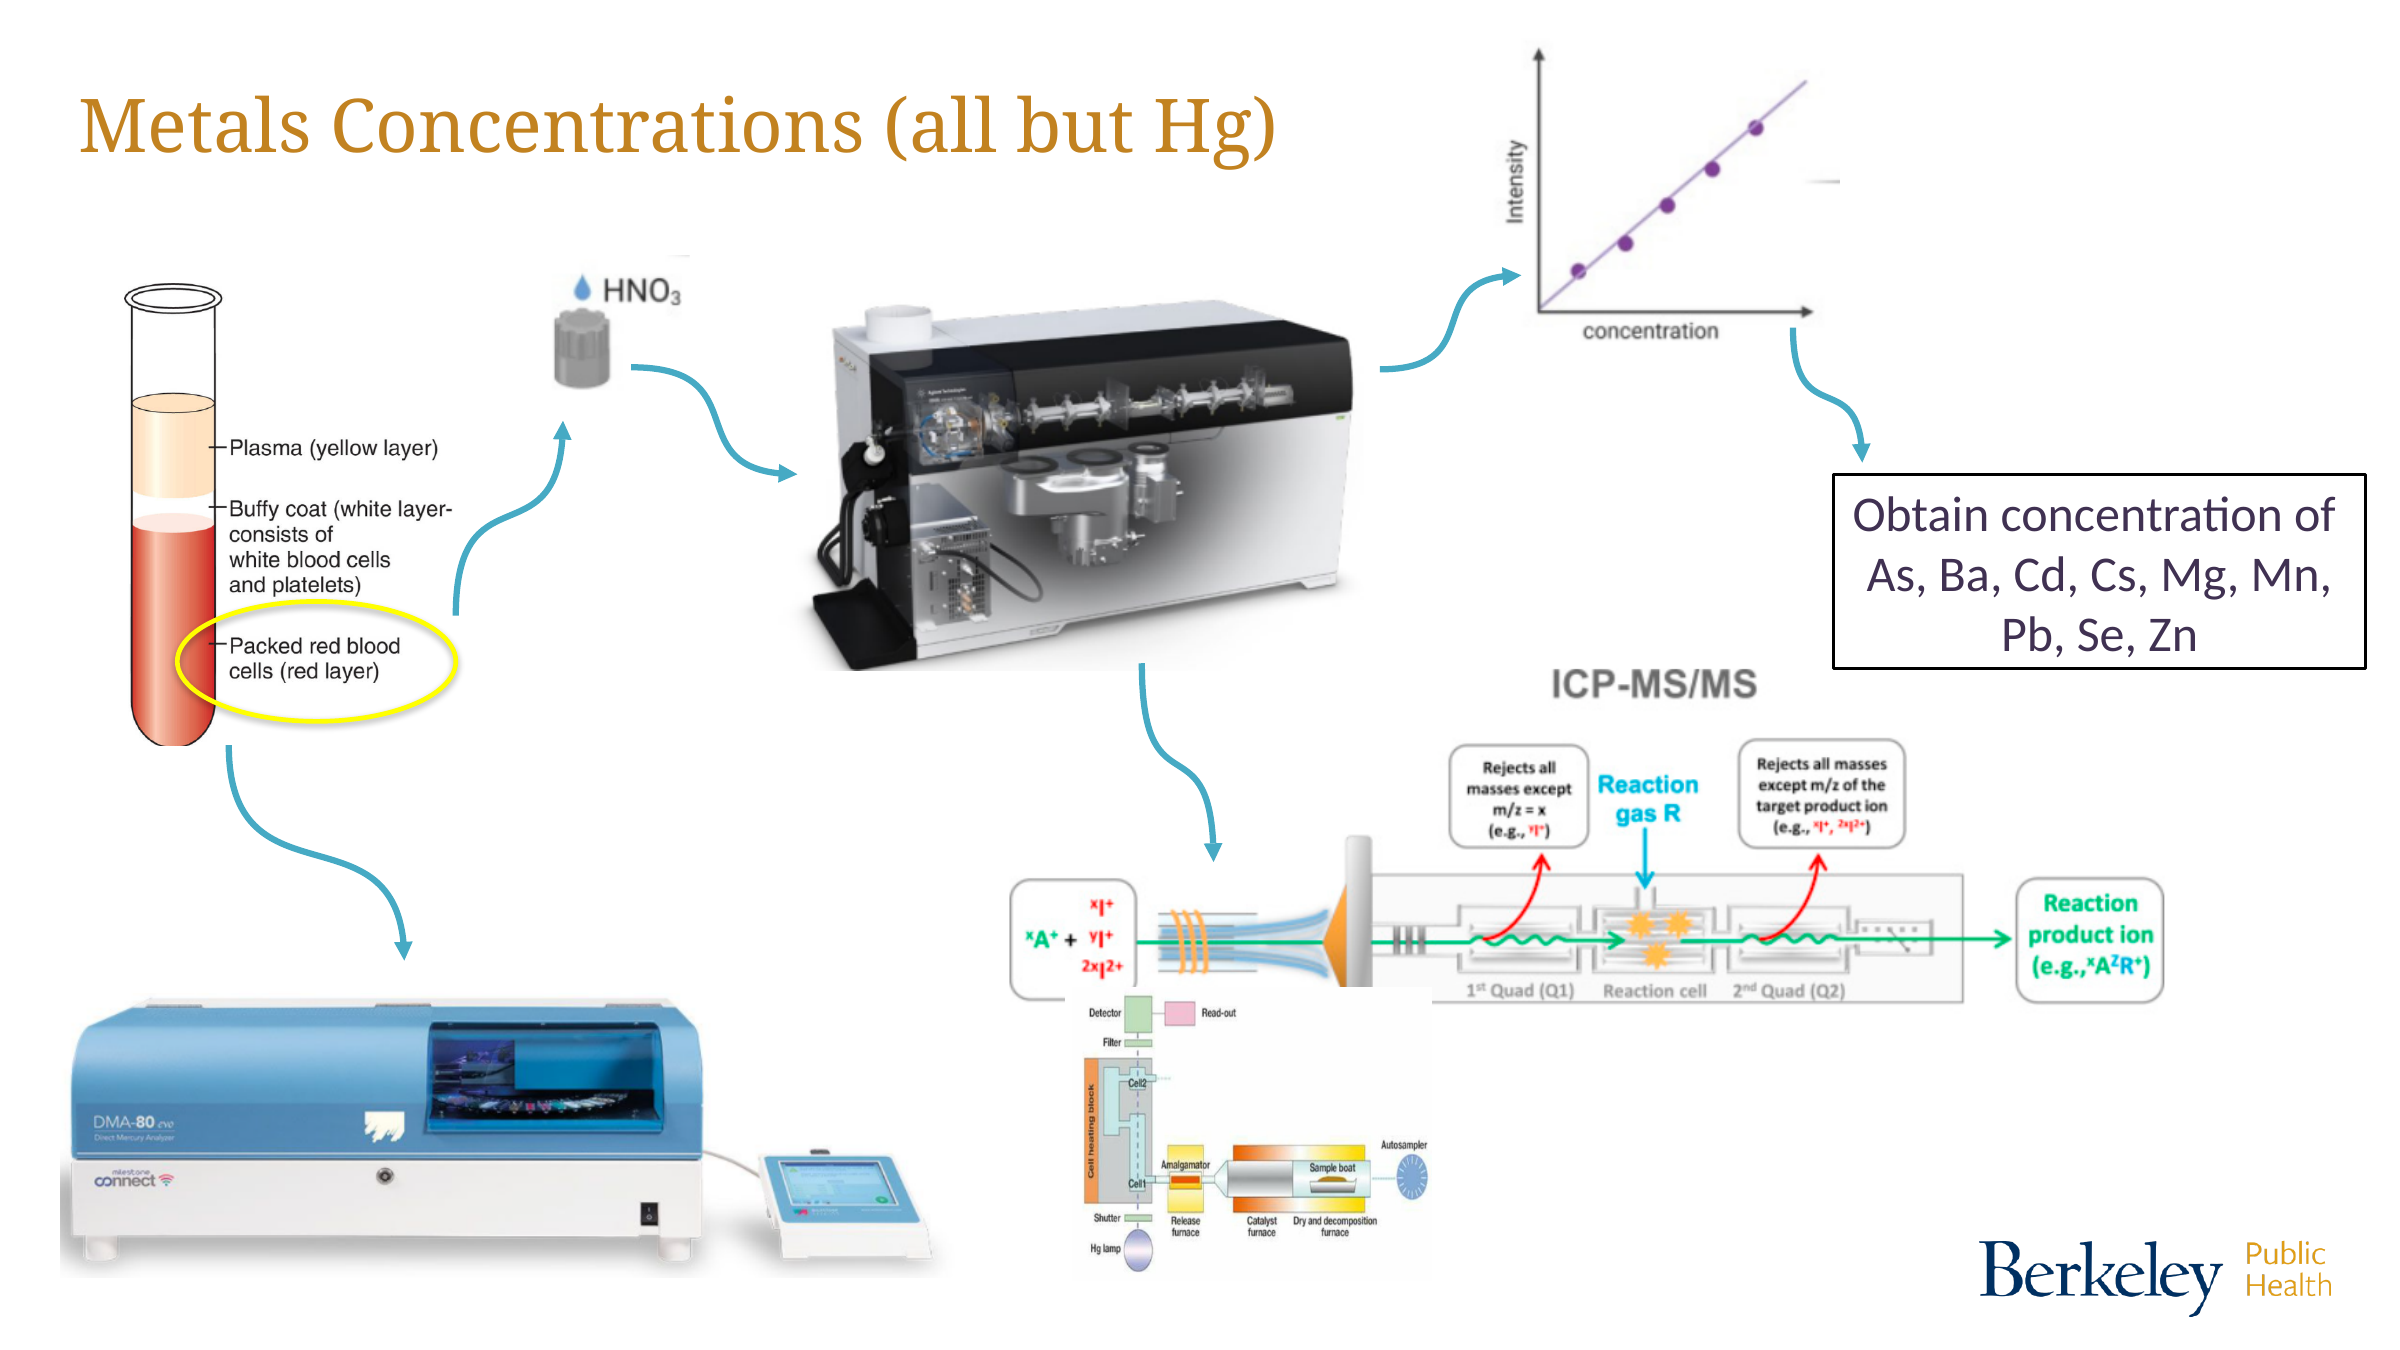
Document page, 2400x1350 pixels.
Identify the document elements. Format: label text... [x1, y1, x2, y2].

picture [523, 255, 690, 399]
picture [767, 268, 2181, 1281]
picture [1474, 30, 1841, 346]
text_box Obtain concentration of As, Ba, Cd, Cs, Mg, Mn, Pb, Se, Zn [1831, 472, 2368, 671]
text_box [208, 764, 425, 941]
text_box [411, 464, 608, 572]
picture [86, 274, 456, 746]
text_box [1077, 726, 1278, 799]
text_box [1379, 275, 1522, 370]
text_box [1759, 360, 1896, 431]
picture [59, 981, 955, 1279]
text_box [630, 366, 798, 475]
title Metals Concentrations (all but Hg) [63, 70, 1409, 195]
